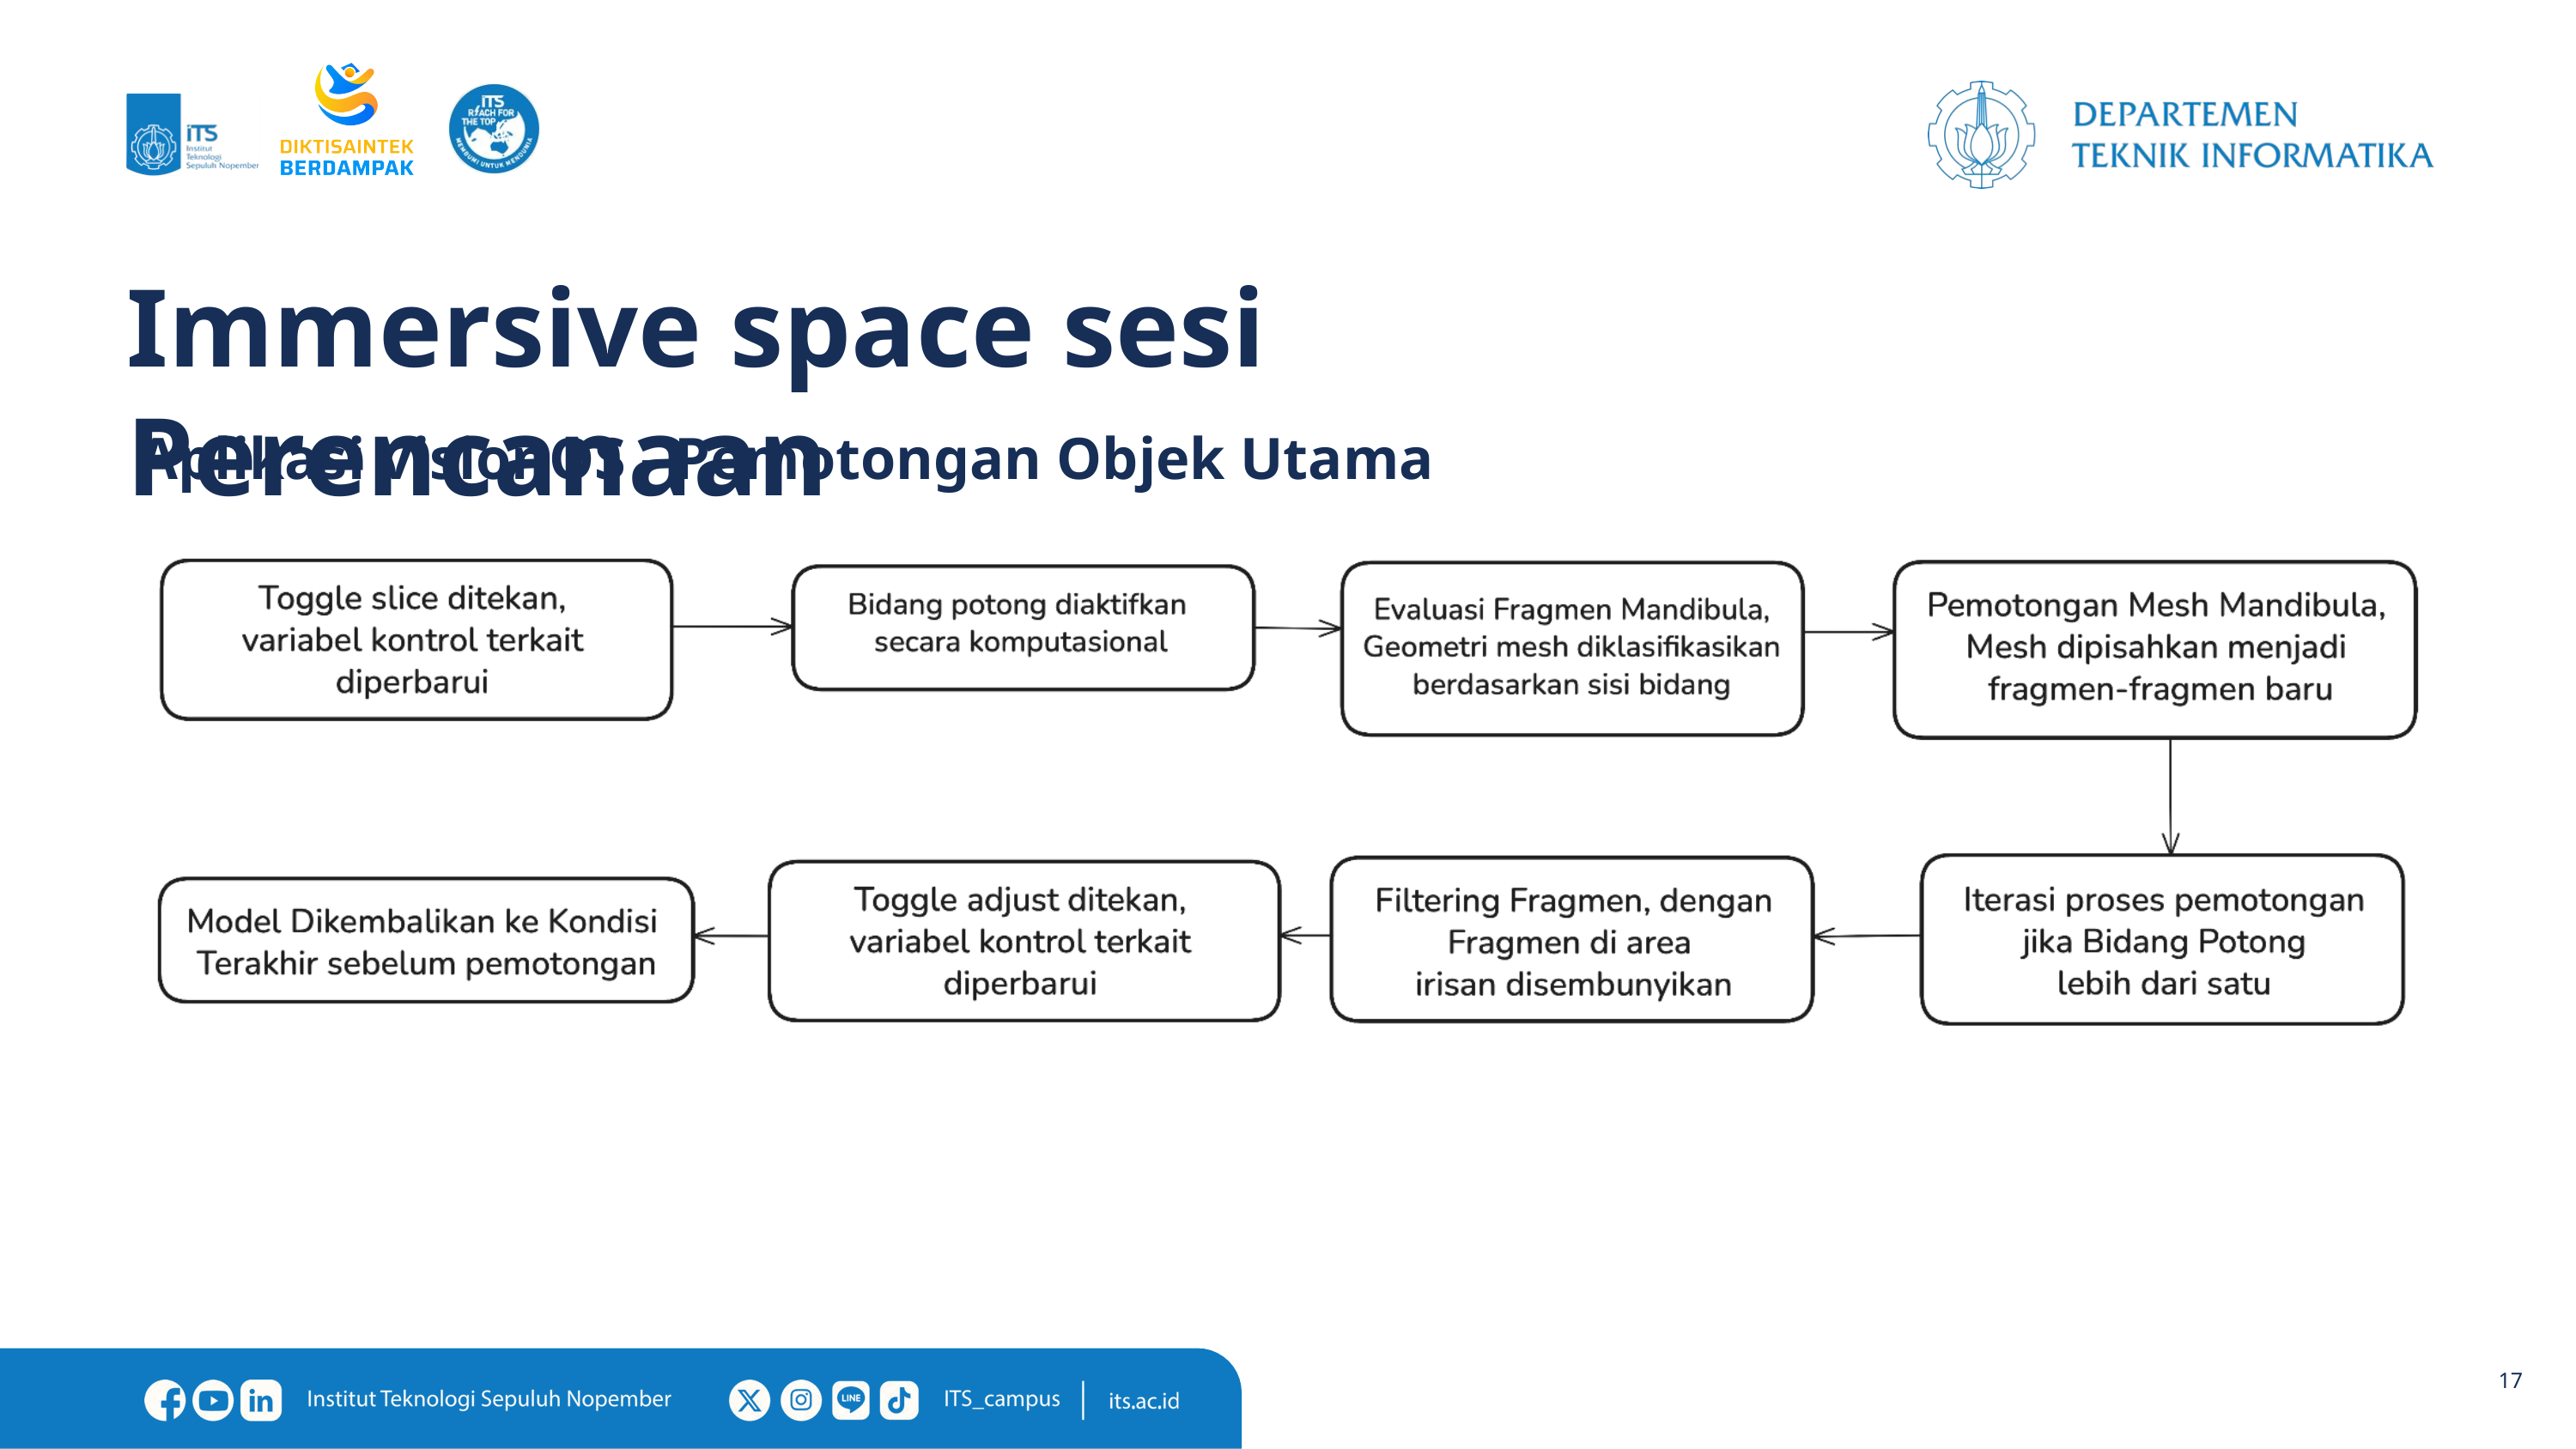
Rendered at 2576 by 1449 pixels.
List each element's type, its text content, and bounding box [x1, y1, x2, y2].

text_box Aplikasi visionOS - Pemotongan Objek Utama [137, 420, 1511, 491]
picture [447, 82, 541, 175]
picture [144, 1379, 1179, 1423]
picture [1928, 81, 2447, 189]
picture [281, 63, 414, 175]
title Immersive space sesi Perencanaan [125, 258, 1897, 518]
picture [150, 550, 2426, 1034]
slide_number ‹#› [2496, 1367, 2530, 1449]
picture [126, 94, 259, 176]
